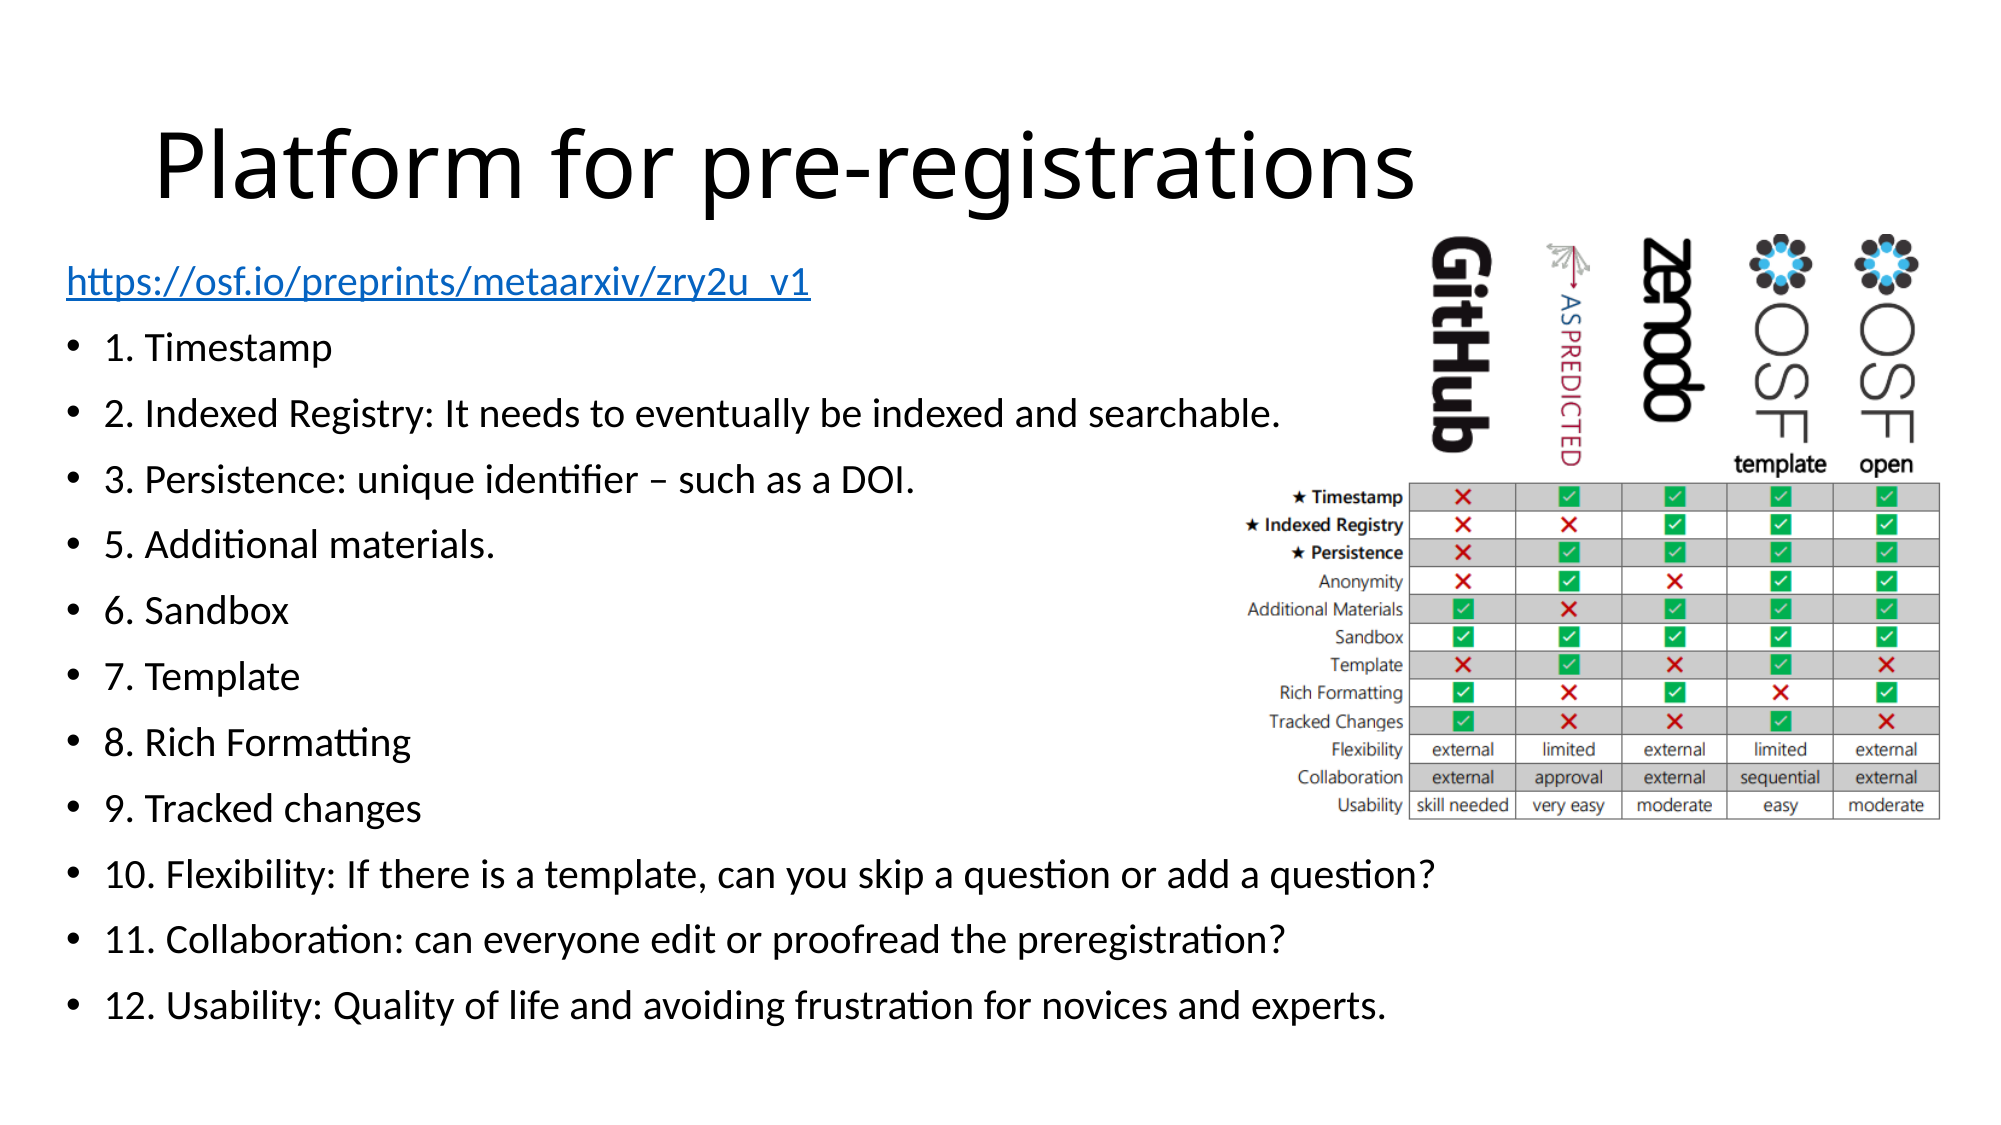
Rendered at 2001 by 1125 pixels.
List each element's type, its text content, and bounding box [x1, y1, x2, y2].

title Platform for pre-registrations [137, 59, 1863, 252]
list https://osf.io/preprints/metaarxiv/zry2u_v1 1. Timestamp 2. Indexed Registry: It needs to eventually be indexed and searchable. 3. Persistence: unique identifier – such as a DOI. 5. Additional materials. 6. Sandbox 7. Template 8. Rich Formatting 9. Tracked changes 10. Flexibility: If there is a template, can you skip a question or add a question? 11. Collaboration: can everyone edit or proofread the preregistration? 12. Usability: Quality of life and avoiding frustration for novices and experts. [51, 252, 1609, 1049]
picture [1225, 234, 1992, 841]
